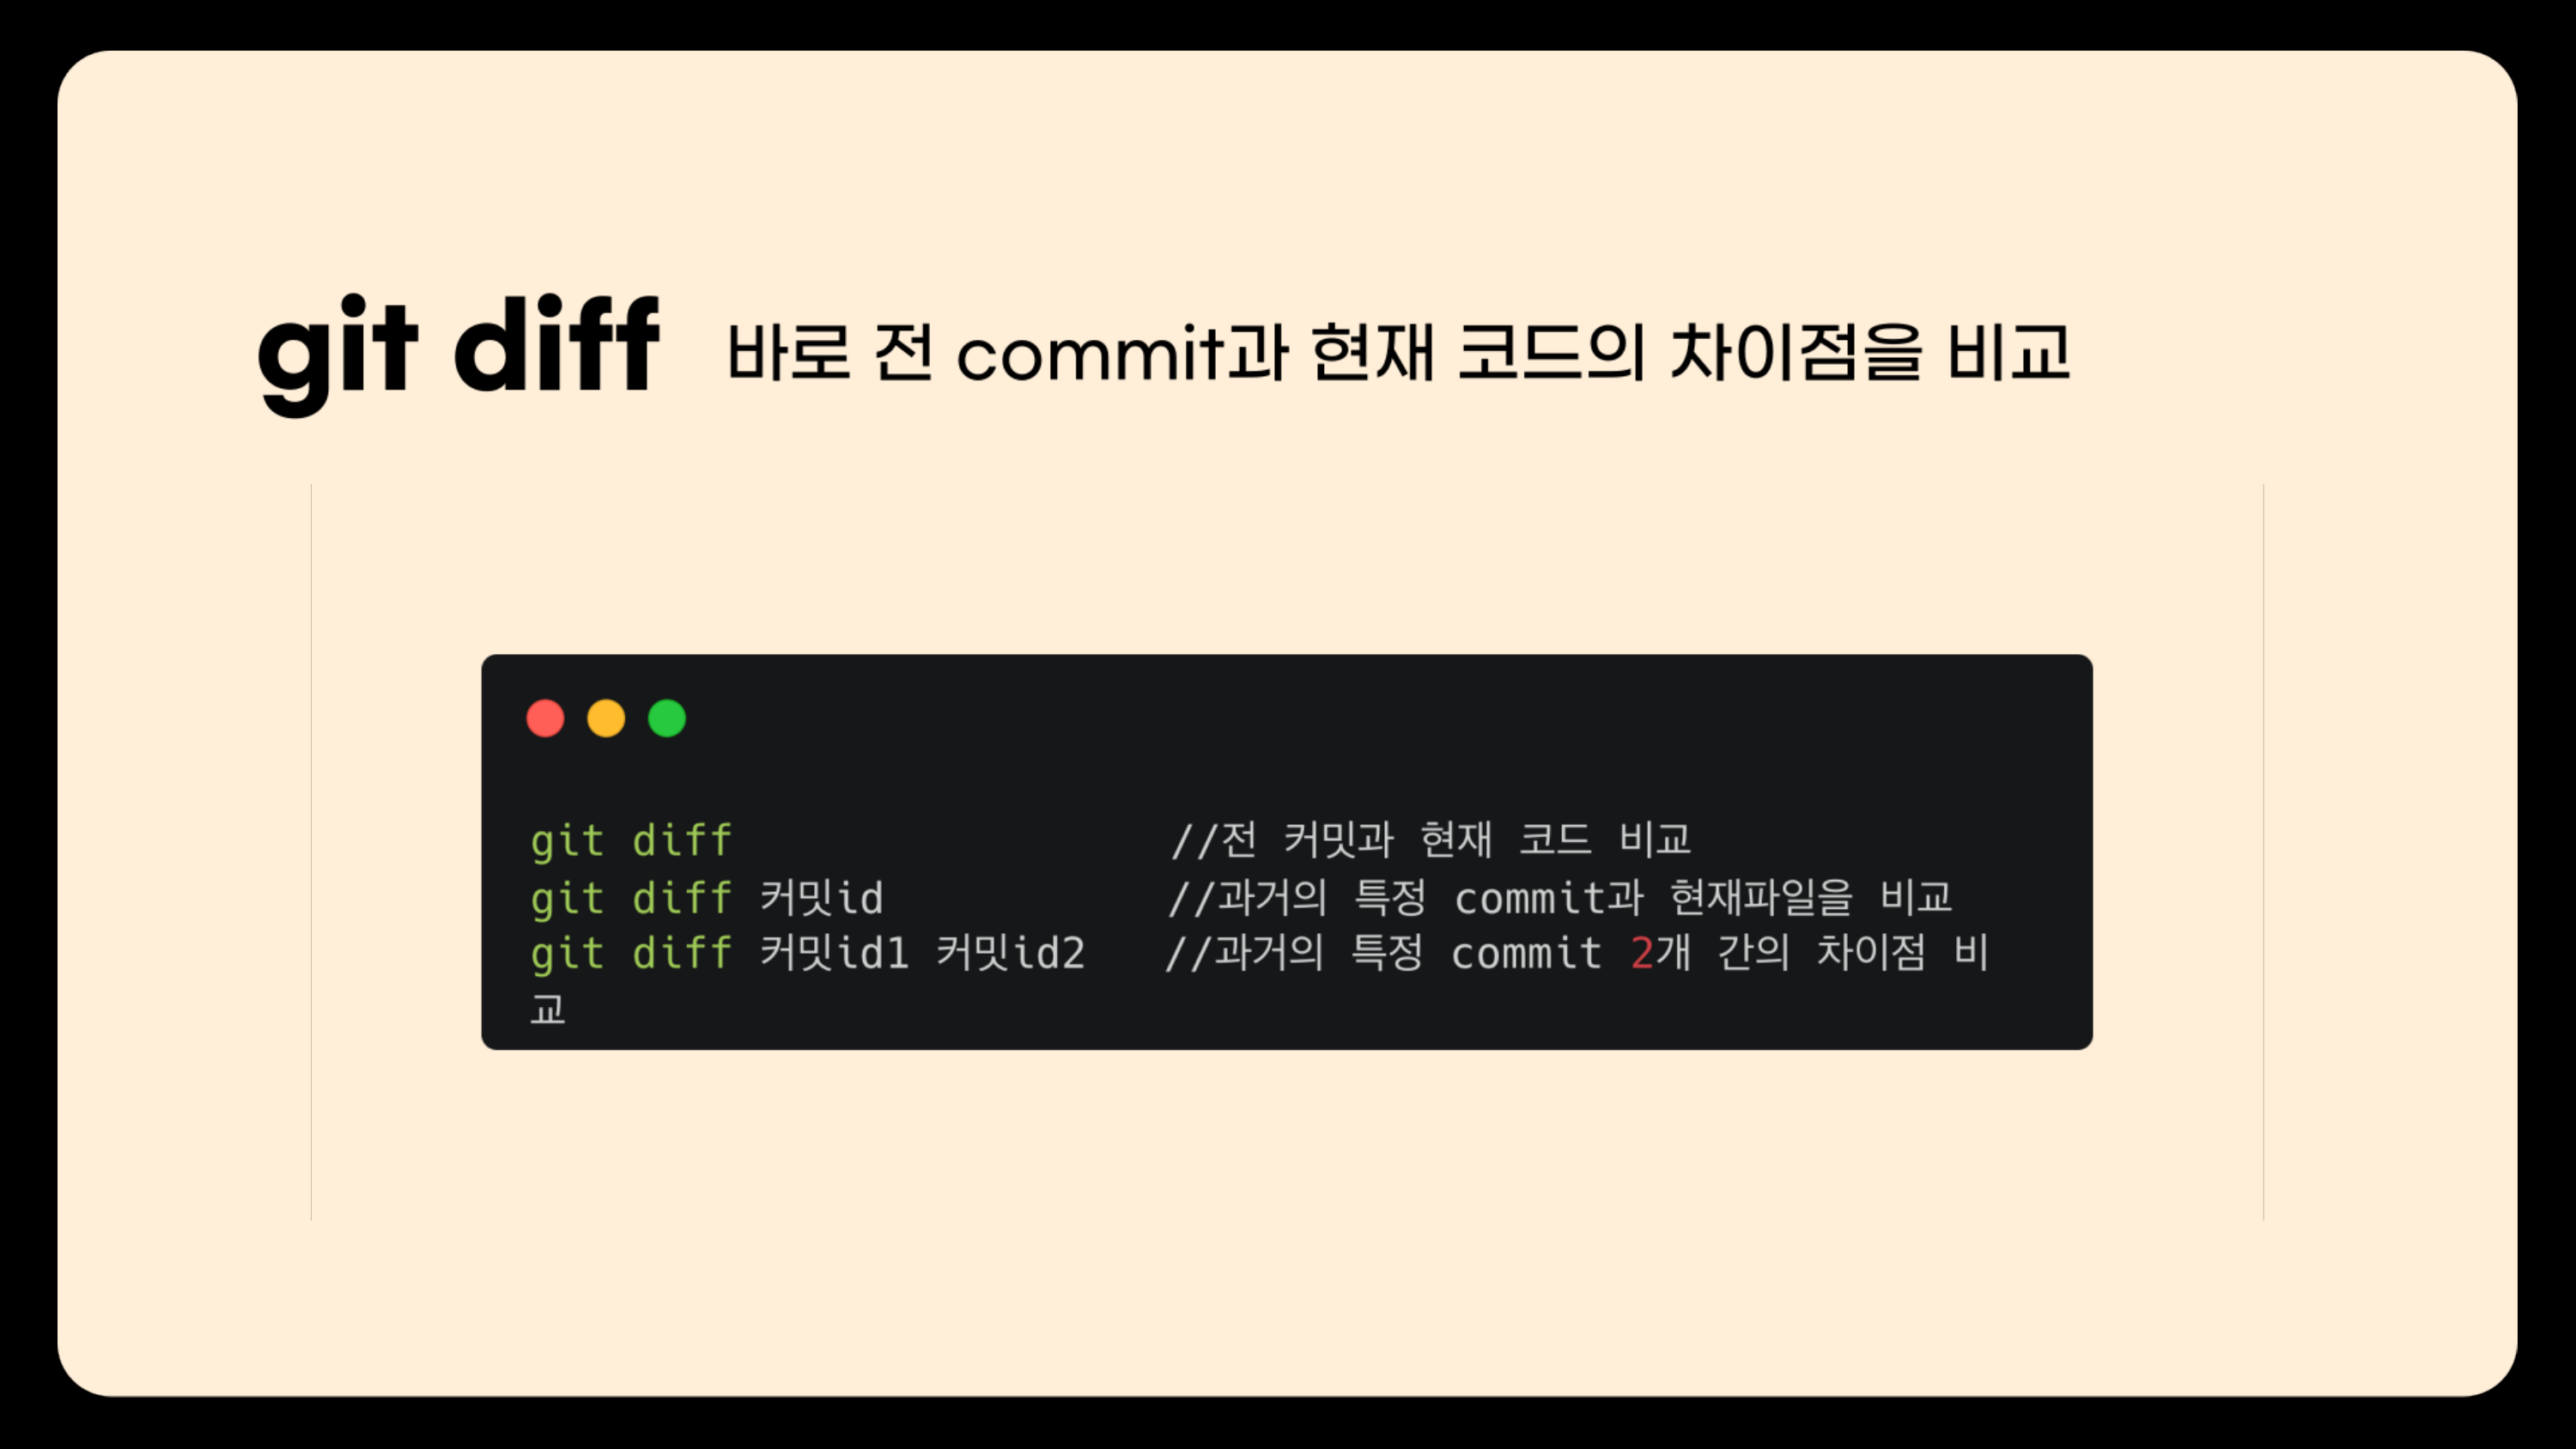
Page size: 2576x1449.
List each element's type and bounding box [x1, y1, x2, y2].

text_box [58, 51, 2518, 1397]
picture [0, 0, 2576, 1449]
text_box [310, 484, 2265, 1221]
